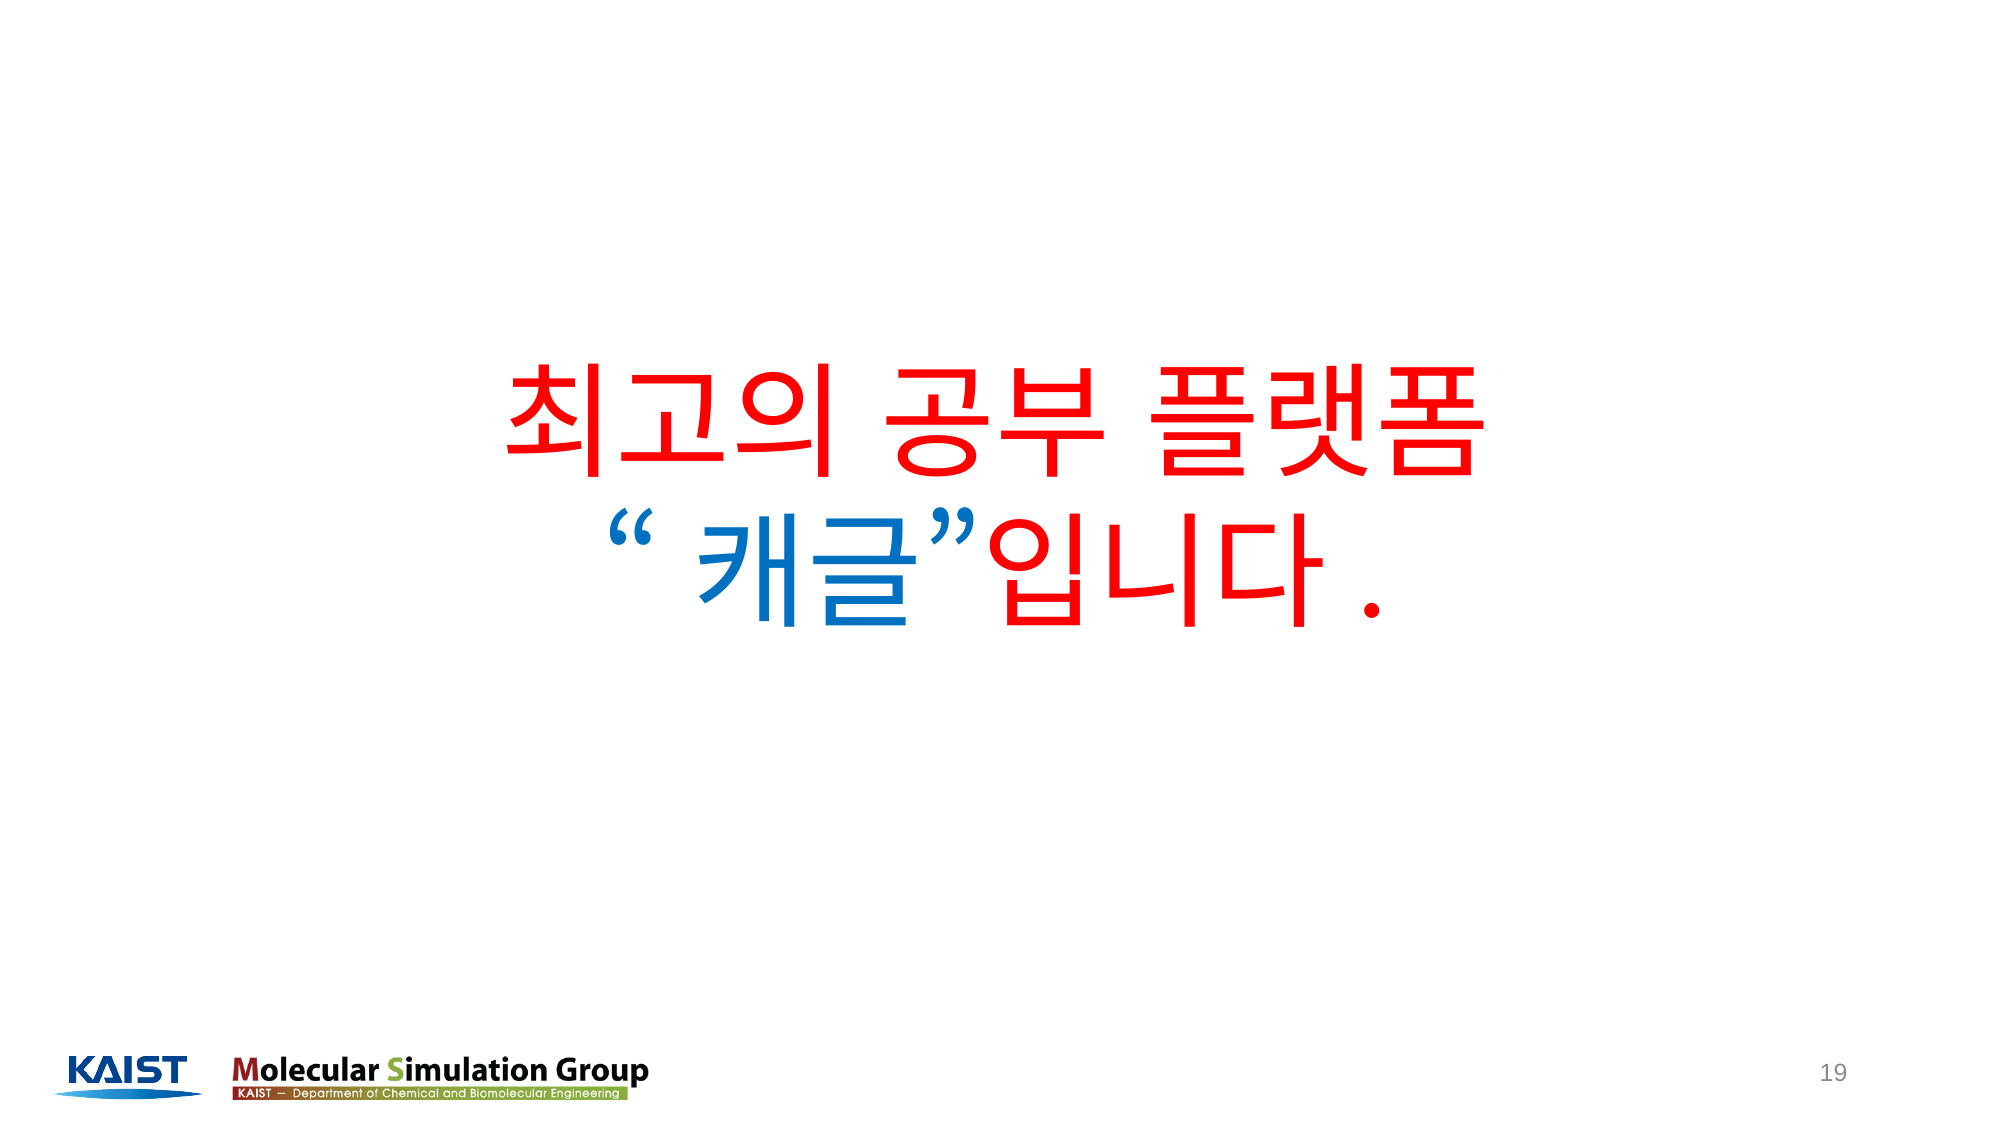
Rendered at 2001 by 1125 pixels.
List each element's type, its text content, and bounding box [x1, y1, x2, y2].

text_box 최고의 공부 플랫폼 “캐글”입니다. [417, 335, 1574, 651]
picture [38, 1052, 218, 1103]
picture [231, 1052, 649, 1100]
slide_number 19 [1789, 1051, 1863, 1092]
